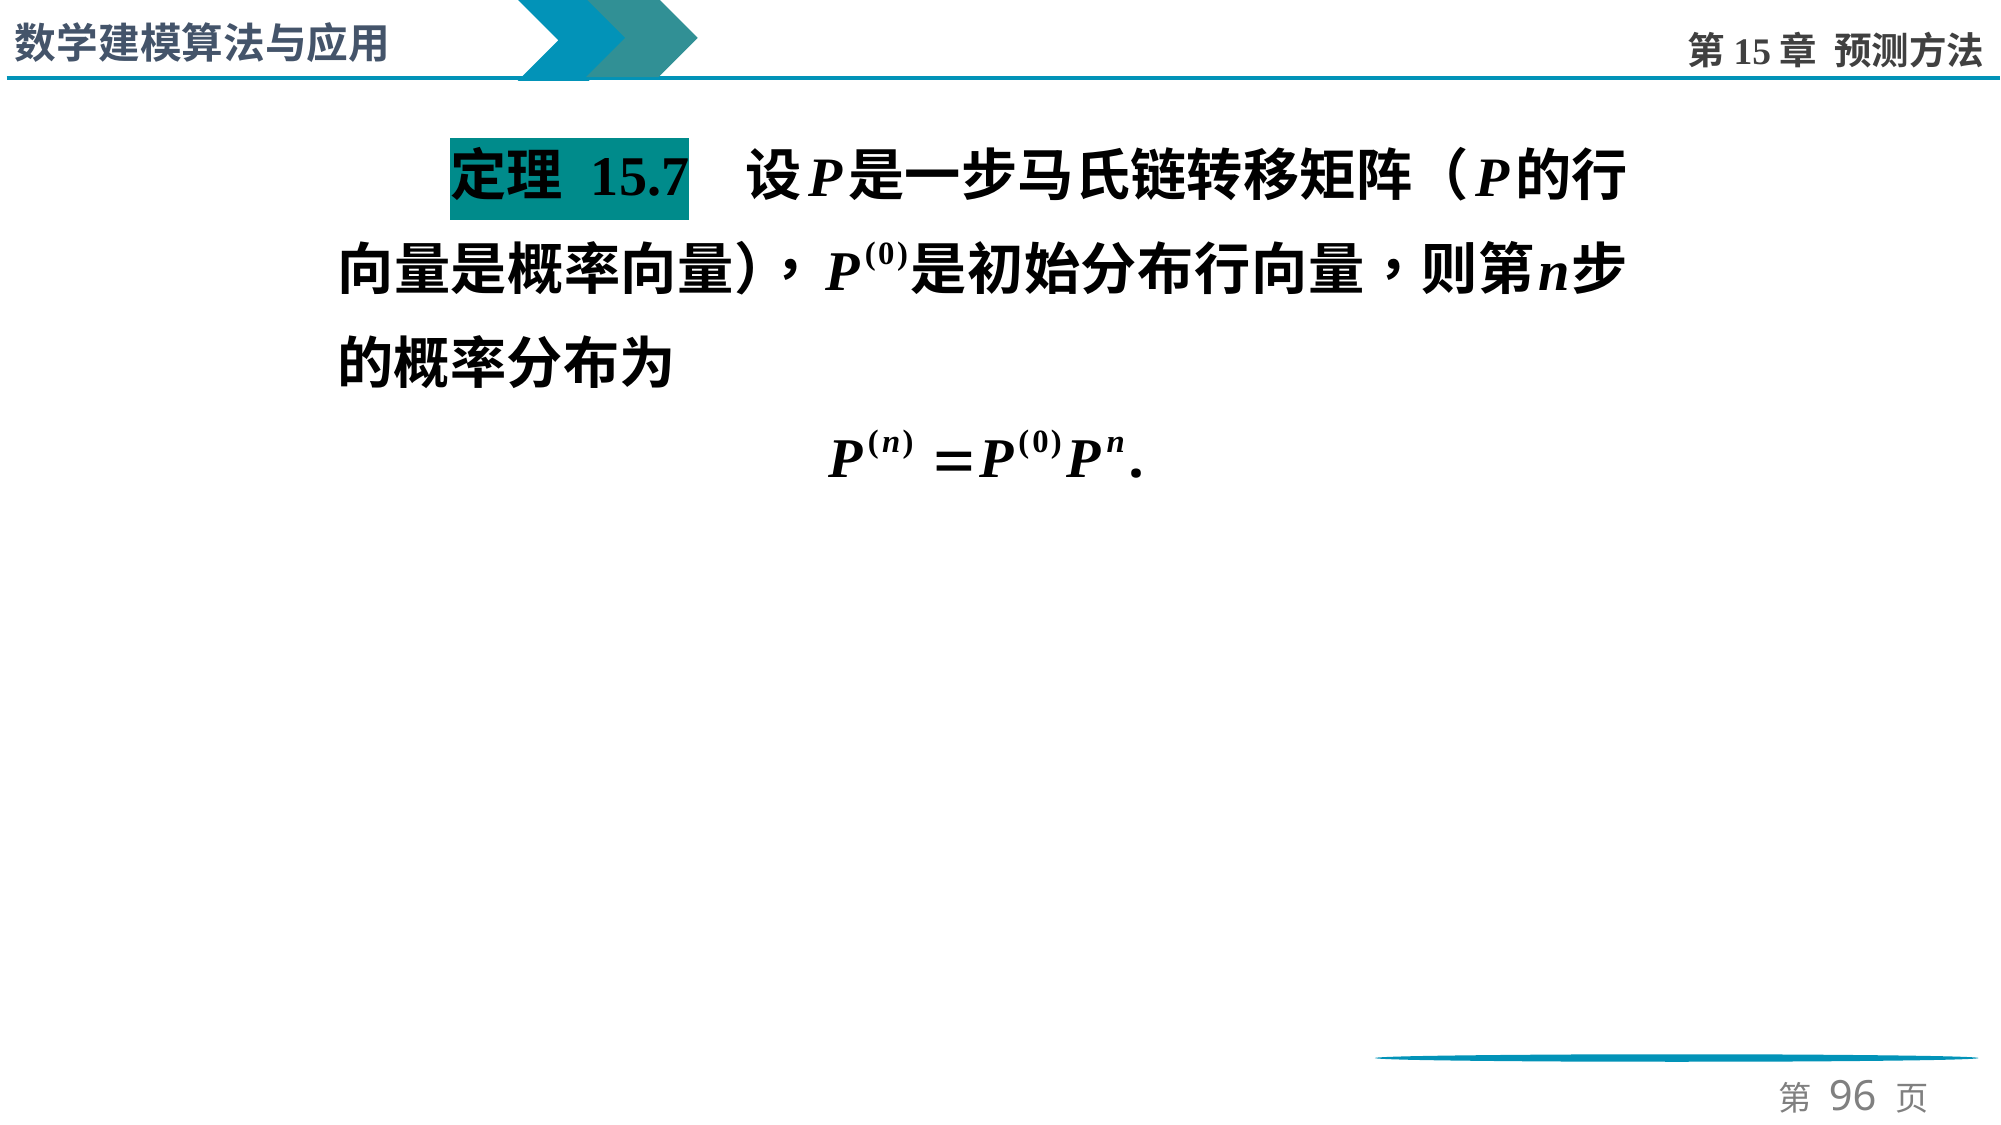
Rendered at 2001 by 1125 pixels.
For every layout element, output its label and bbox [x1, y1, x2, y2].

text_box [337, 131, 1627, 594]
